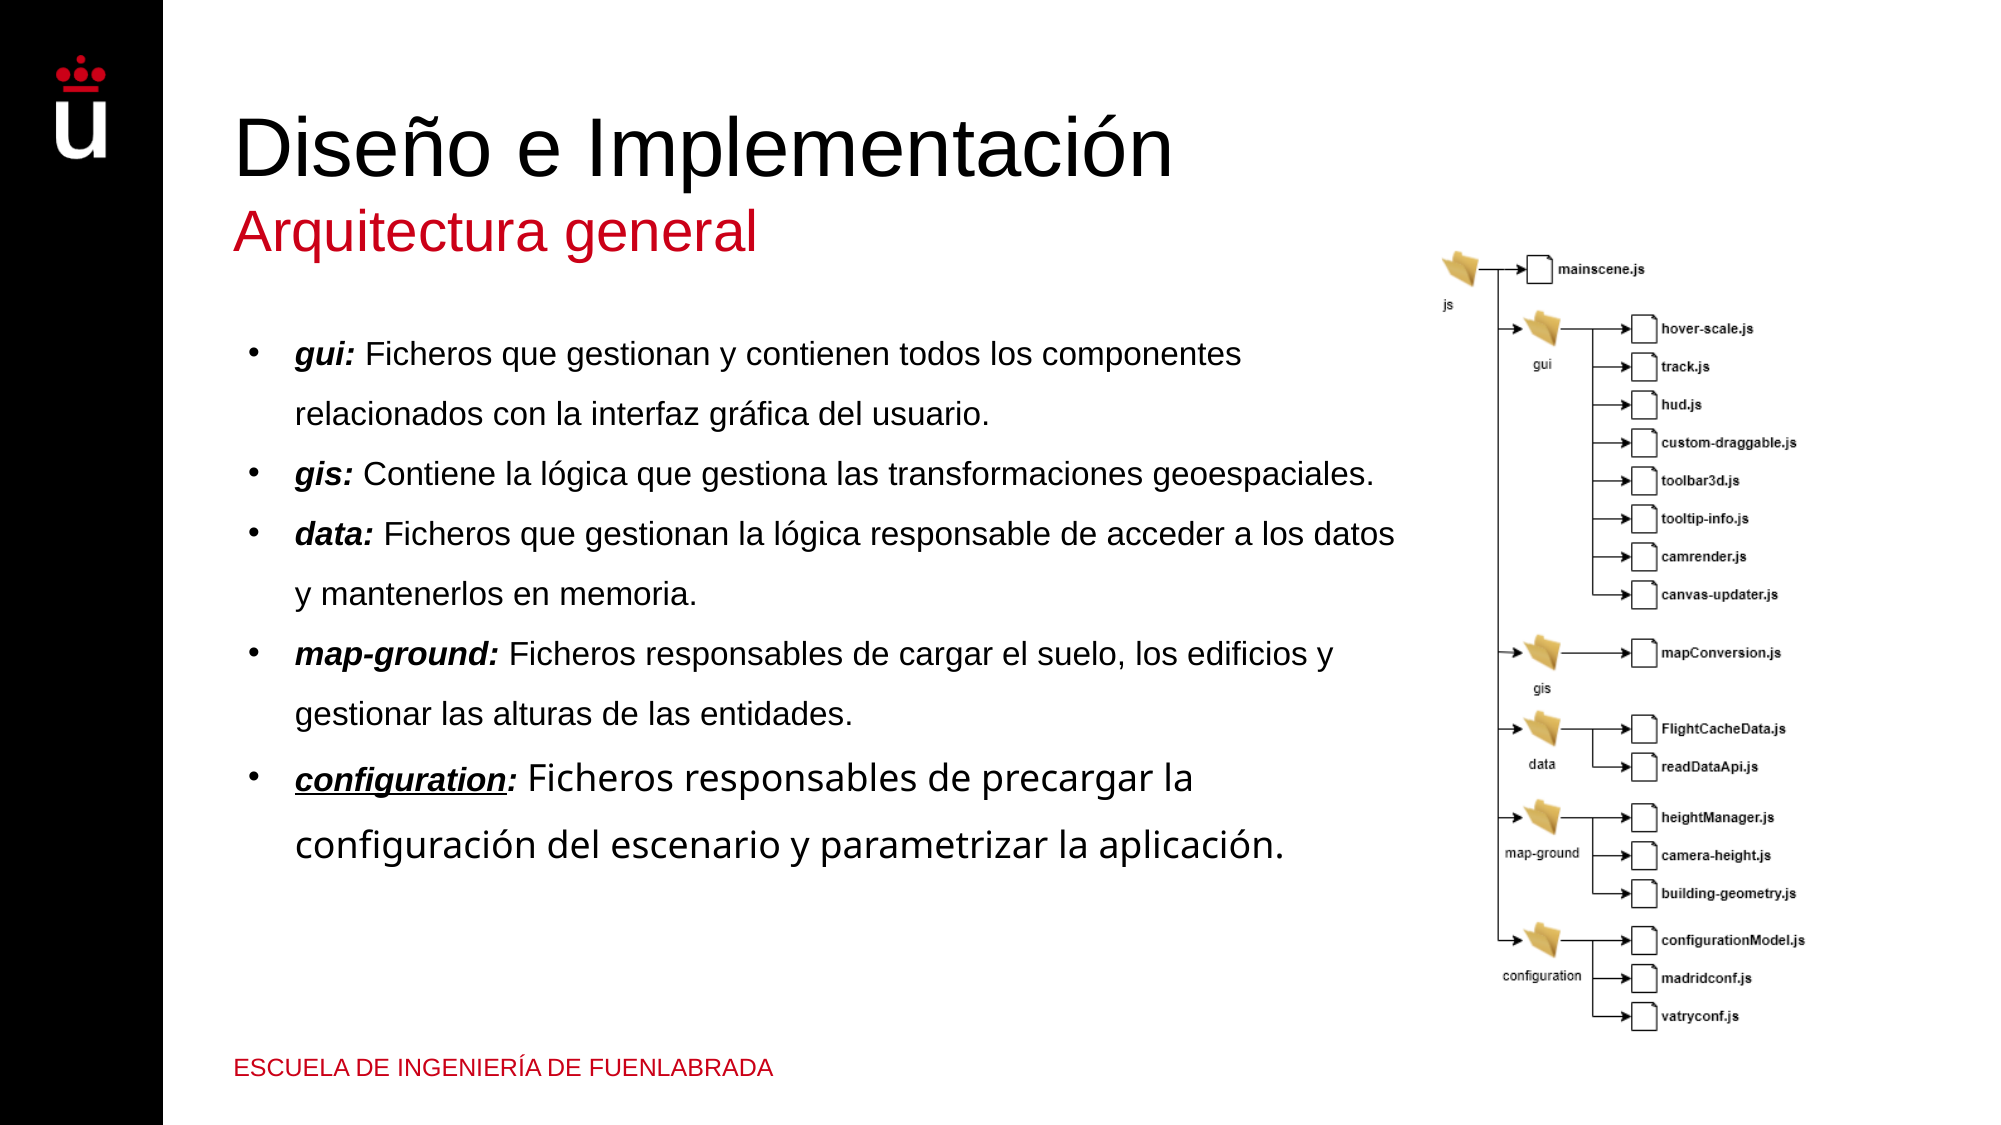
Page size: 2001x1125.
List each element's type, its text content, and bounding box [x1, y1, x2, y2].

text_box gui: Ficheros que gestionan y contienen todos los componentes relacionados con la interfaz gráfica del usuario. gis: Contiene la lógica que gestiona las transformaciones geoespaciales. data: Ficheros que gestionan la lógica responsable de acceder a los datos y mantenerlos en memoria. map-ground: Ficheros responsables de cargar el suelo, los edificios y gestionar las alturas de las entidades. configuration: Ficheros responsables de precargar la configuración del escenario y parametrizar la aplicación. [233, 304, 1427, 874]
list ESCUELA DE INGENIERÍA DE FUENLABRADA [233, 1051, 1140, 1082]
picture [1441, 250, 1818, 1034]
subtitle Arquitectura general [233, 193, 1140, 253]
title Diseño e Implementación [233, 91, 1488, 193]
picture [55, 55, 117, 165]
